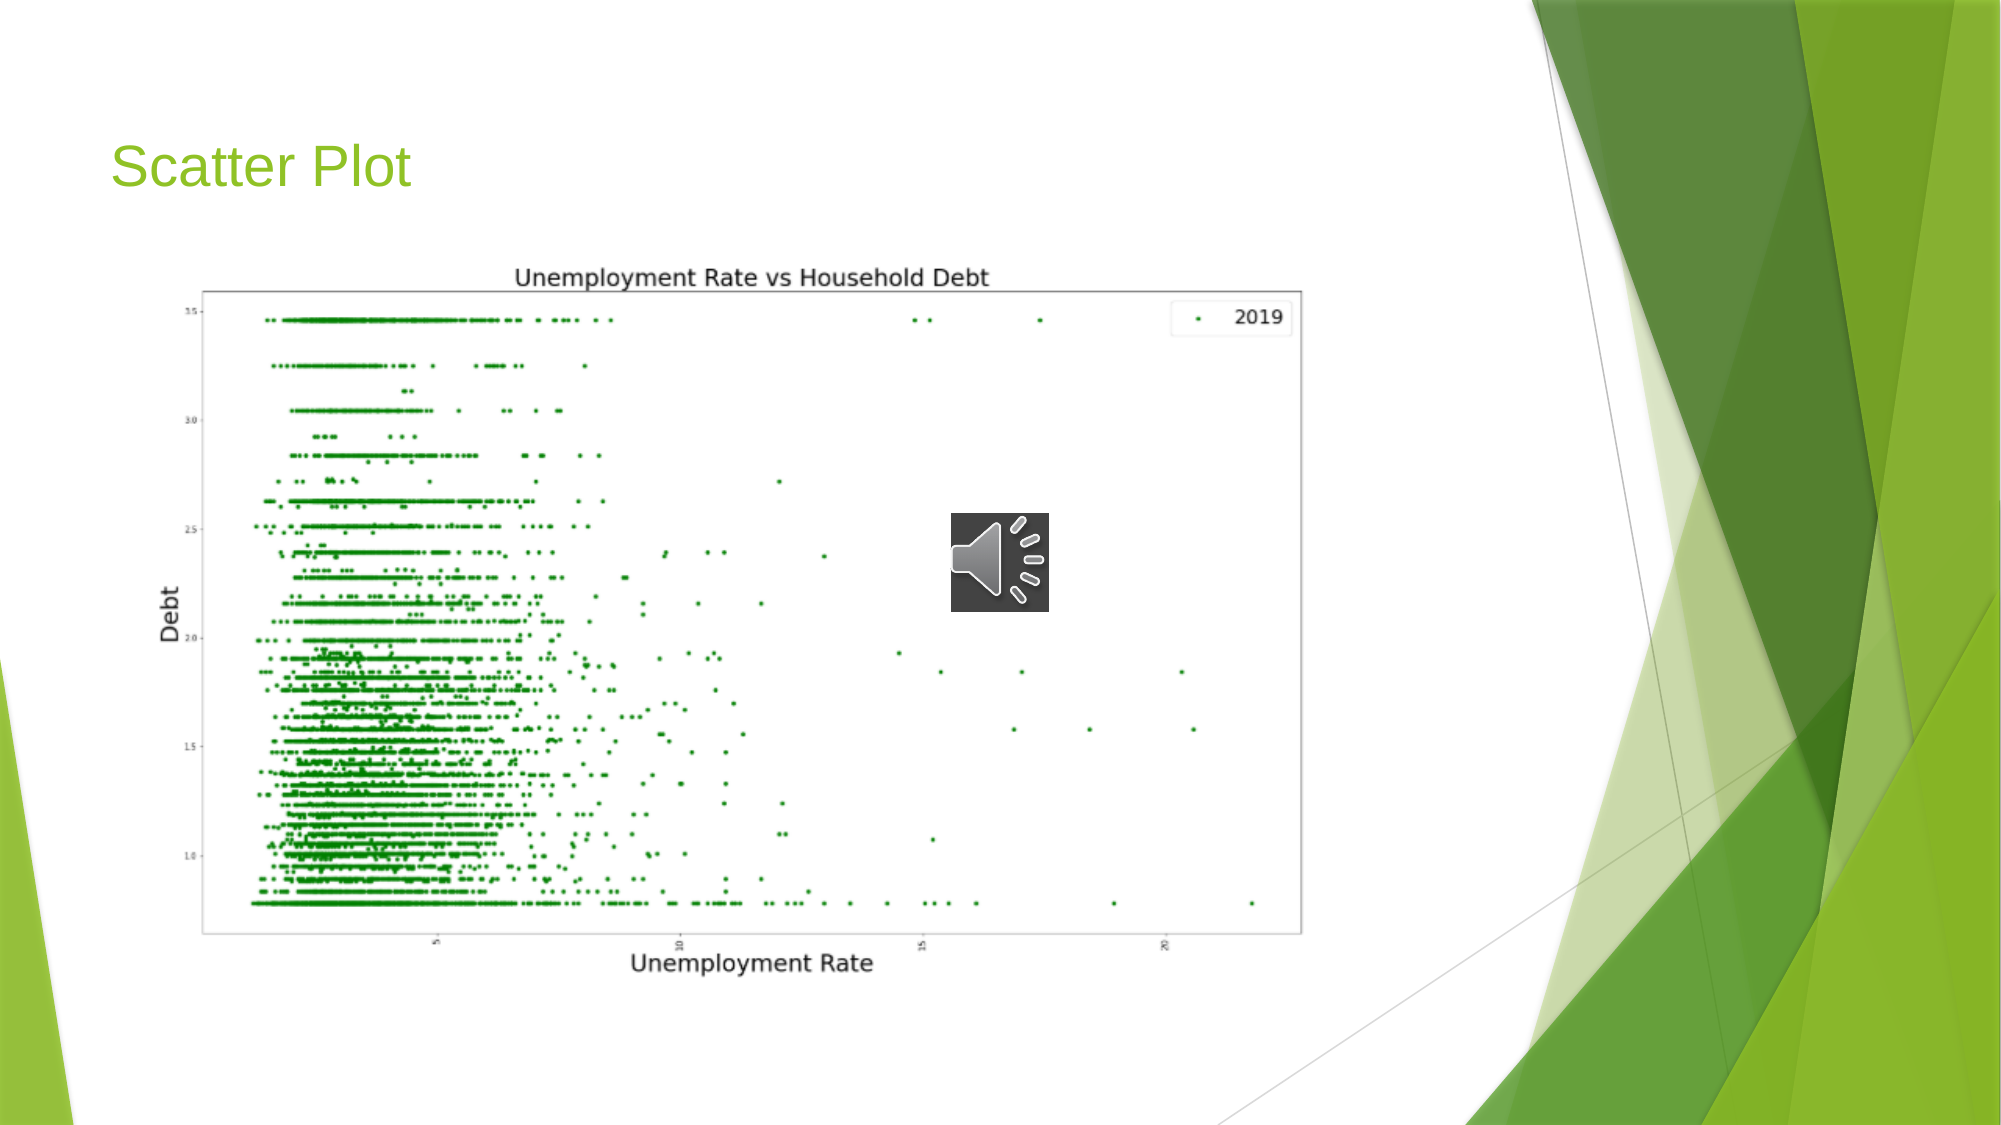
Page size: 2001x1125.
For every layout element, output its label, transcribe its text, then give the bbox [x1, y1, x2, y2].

title Scatter Plot [95, 75, 741, 206]
picture [157, 254, 1325, 994]
